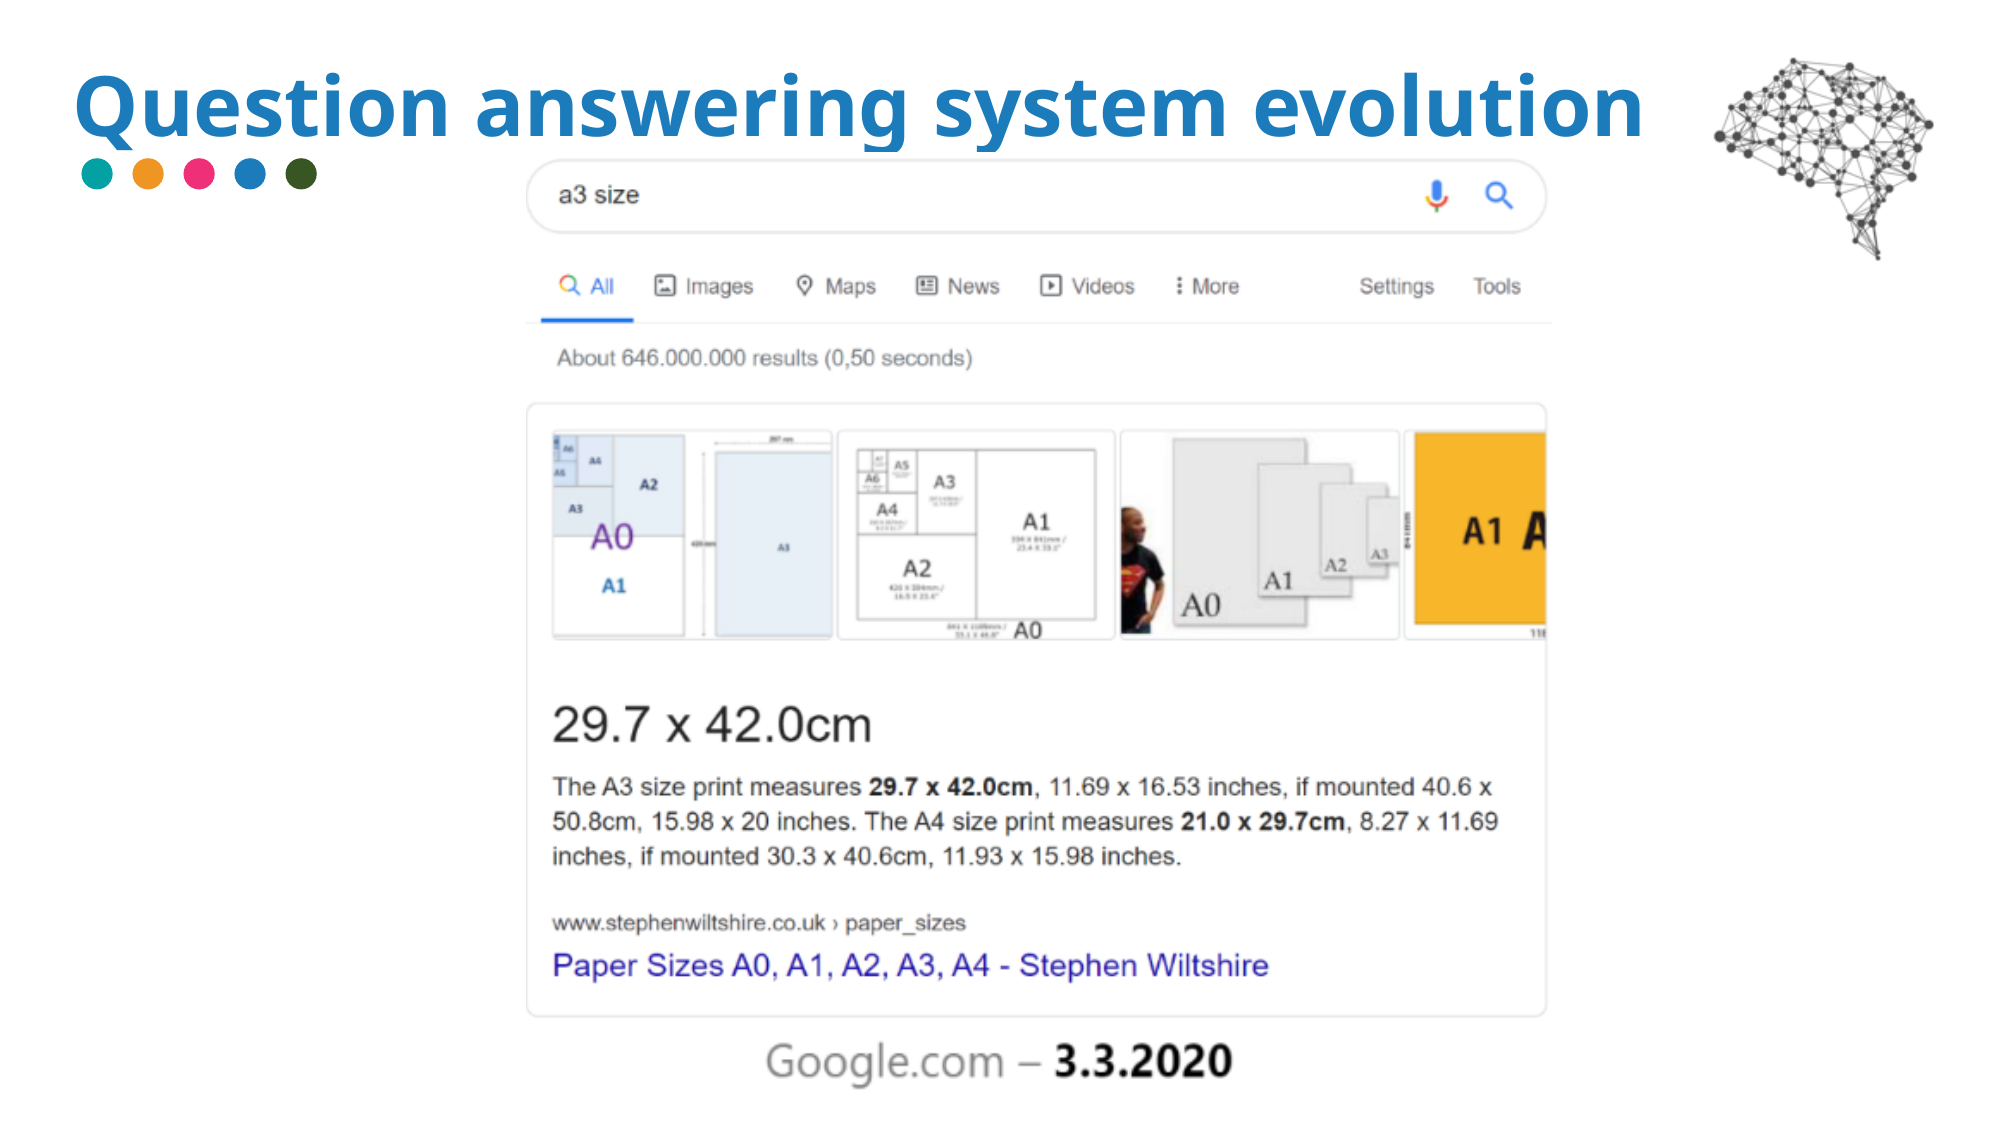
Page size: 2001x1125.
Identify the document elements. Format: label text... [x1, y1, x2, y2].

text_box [81, 158, 317, 190]
text_box [96, 231, 1904, 1079]
picture [1625, 33, 1976, 283]
picture [756, 1035, 1248, 1102]
text_box Question answering system evolution [57, 46, 1625, 161]
picture [526, 152, 1552, 1023]
